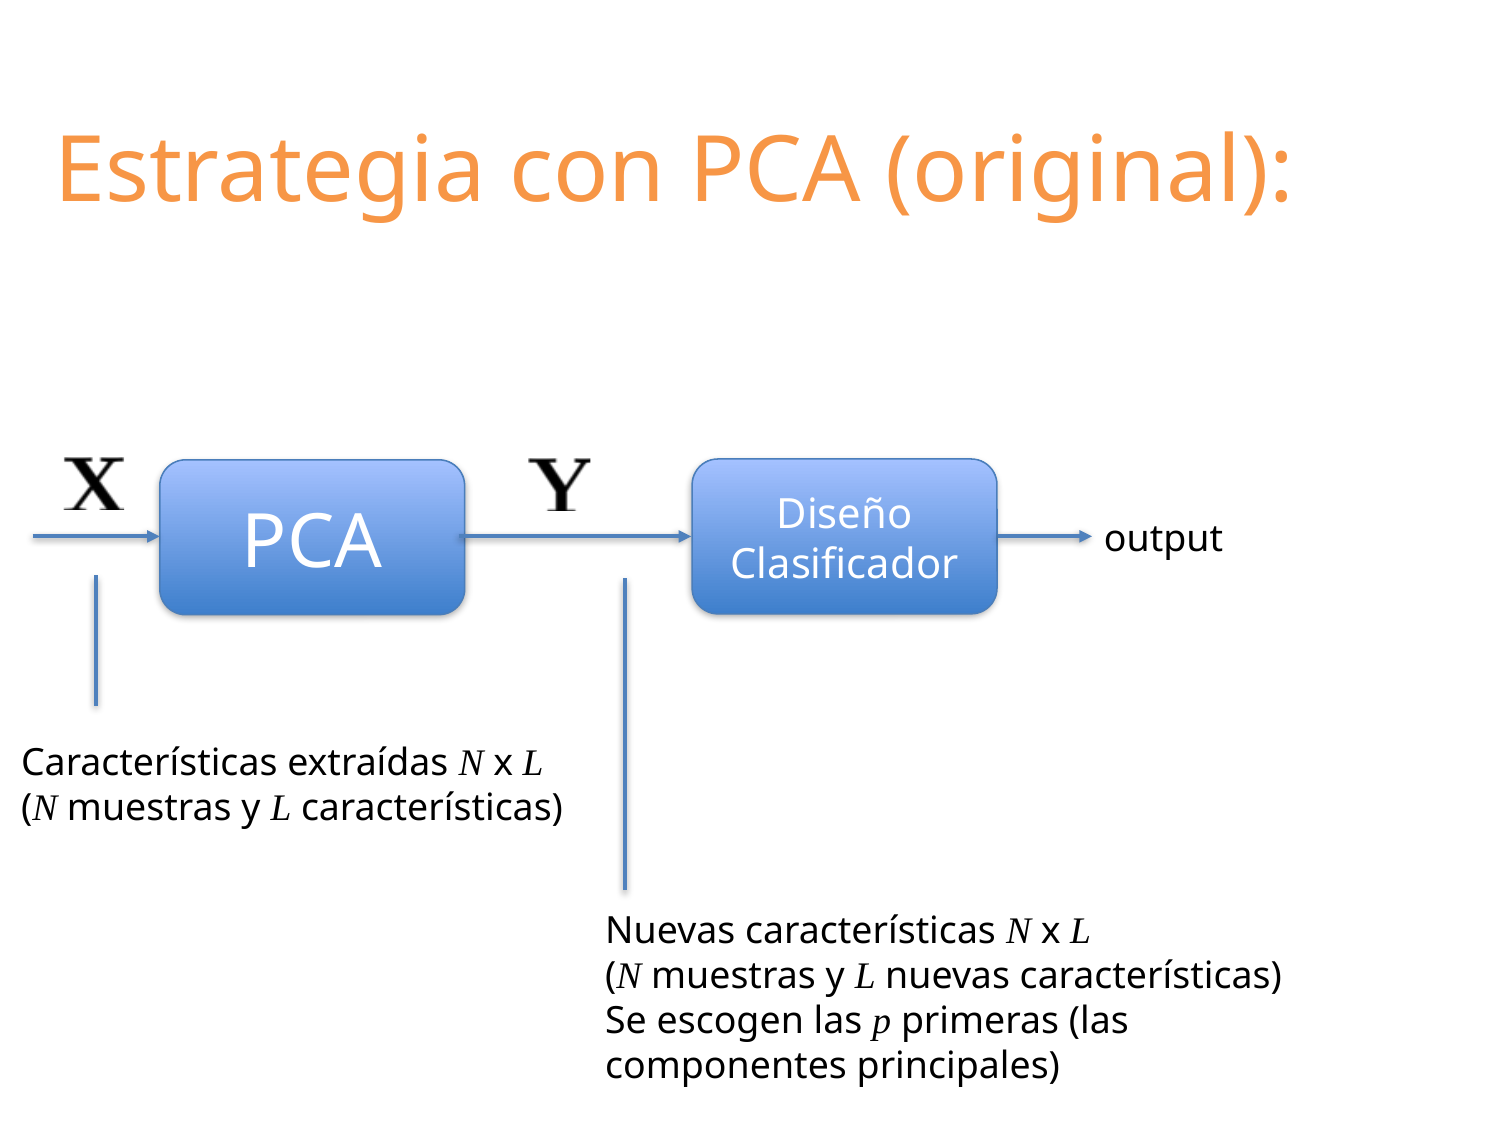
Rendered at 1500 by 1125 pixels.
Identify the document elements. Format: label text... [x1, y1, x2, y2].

text_box Características extraídas N x L (N muestras y L características) [6, 730, 578, 836]
text_box output [1089, 506, 1238, 567]
title Estrategia con PCA (original): [39, 70, 1390, 259]
picture [527, 457, 591, 511]
text_box PCA [159, 459, 466, 616]
text_box Diseño Clasificador [691, 458, 998, 615]
picture [63, 457, 125, 510]
text_box Nuevas características N x L (N muestras y L nuevas características) Se escogen las p primeras (las componentes principales) [590, 898, 1368, 1094]
